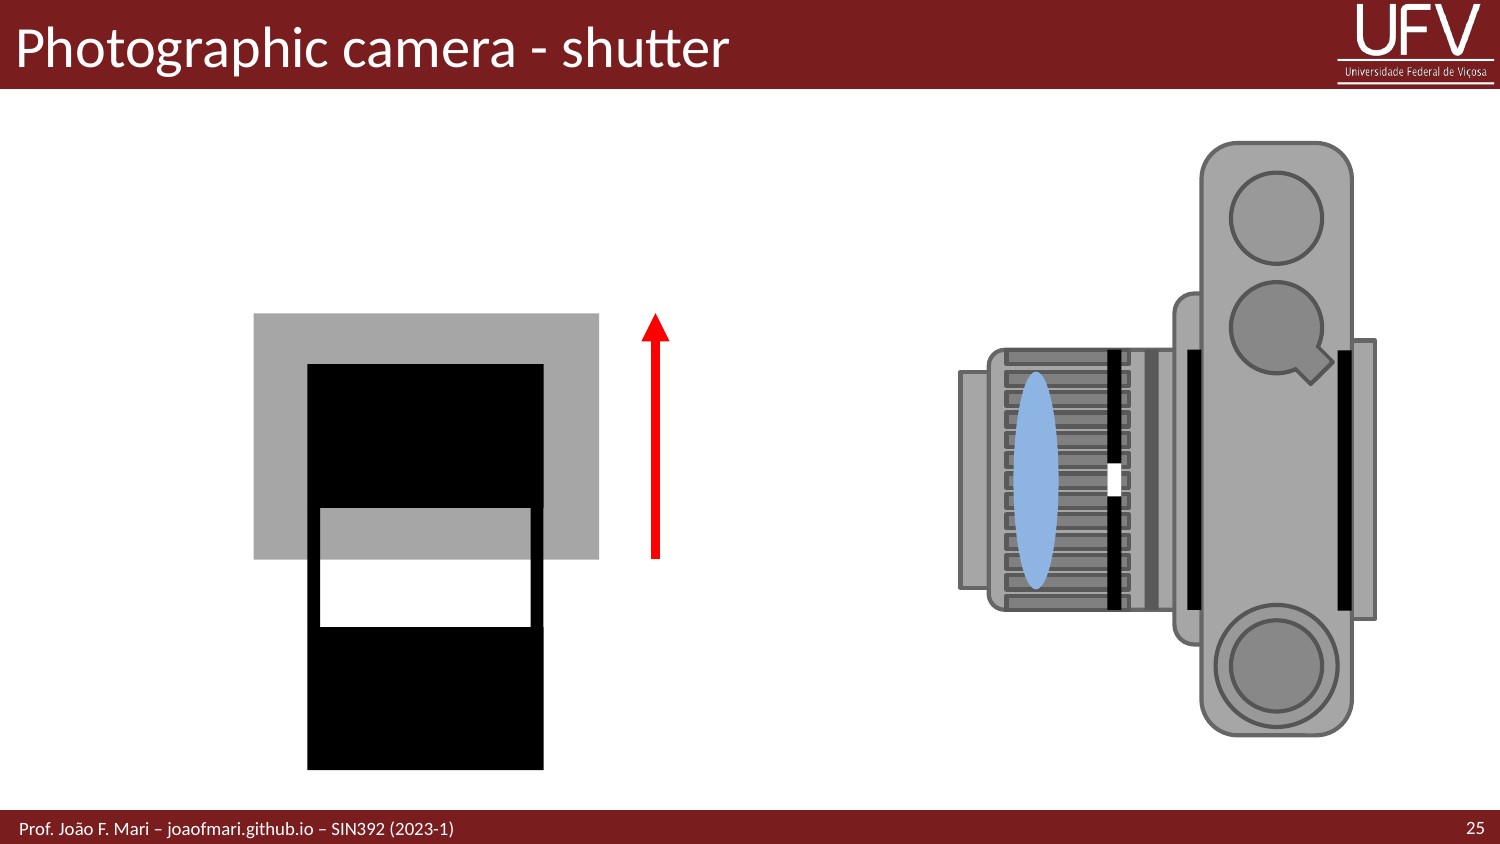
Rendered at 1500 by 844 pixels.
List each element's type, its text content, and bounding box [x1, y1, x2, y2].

list [0, 88, 1500, 812]
slide_number 25 [1328, 811, 1500, 844]
footer Prof. João F. Mari – joaofmari.github.io – SIN392 (2023-1) [0, 812, 1034, 844]
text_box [960, 142, 1375, 736]
text_box [251, 311, 601, 562]
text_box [307, 363, 544, 771]
title Photographic camera - shutter [0, 0, 1500, 88]
